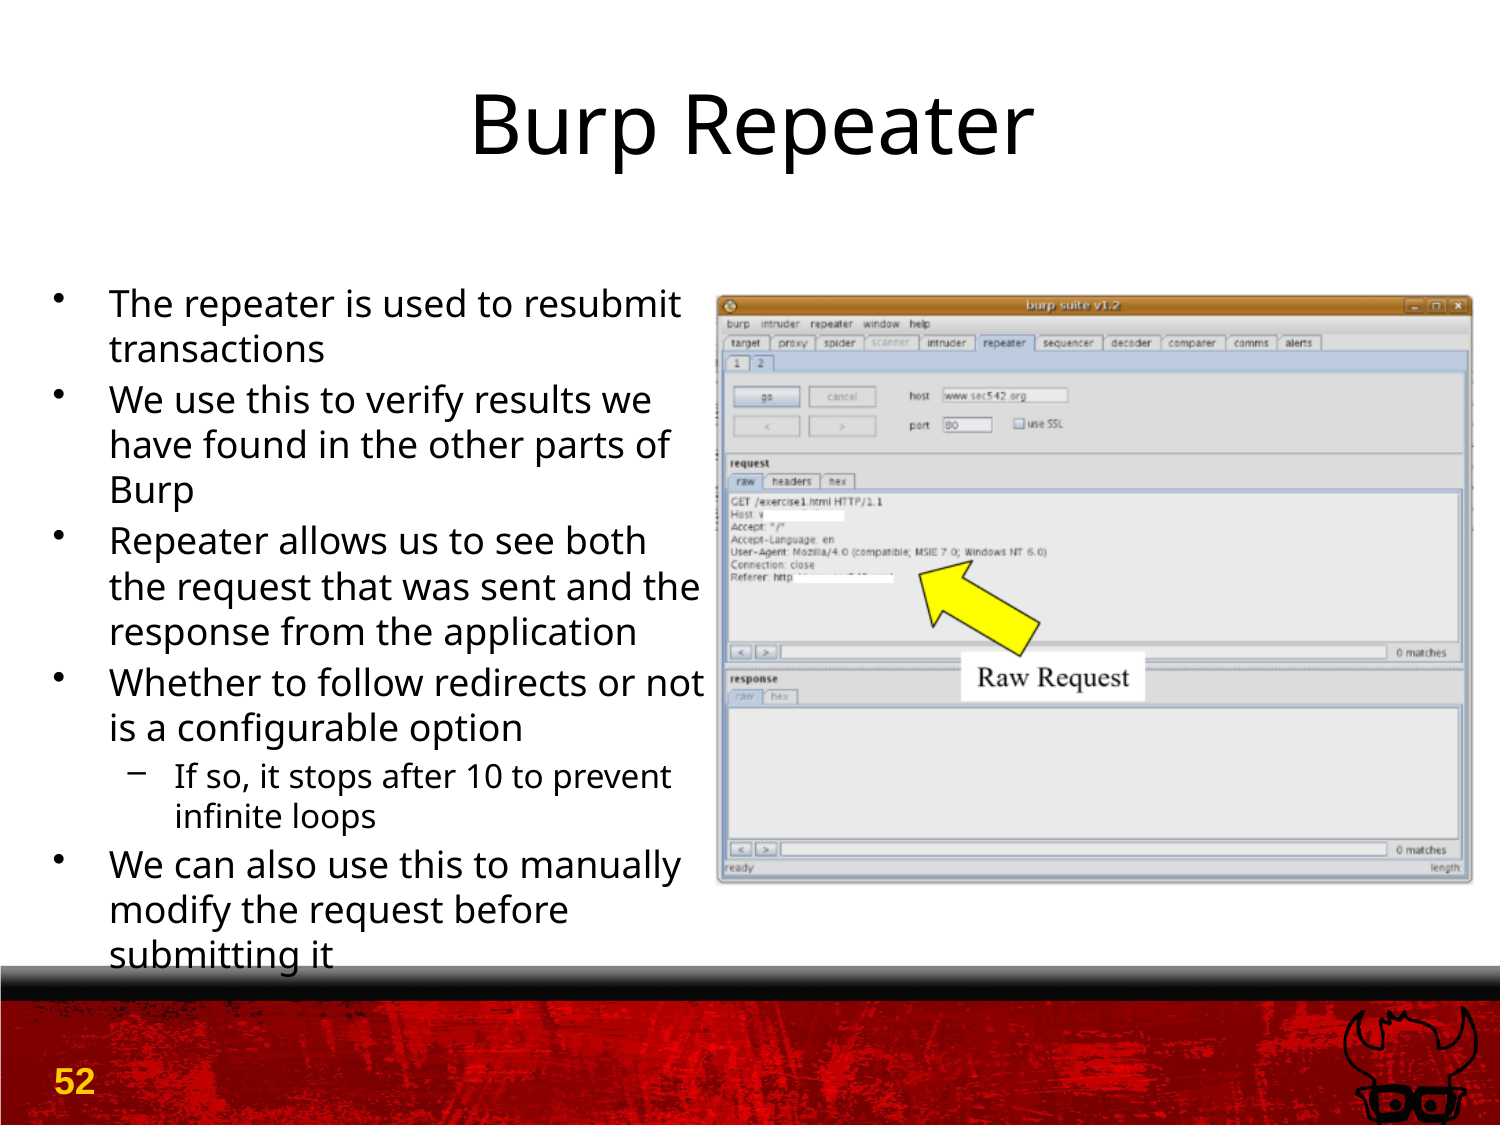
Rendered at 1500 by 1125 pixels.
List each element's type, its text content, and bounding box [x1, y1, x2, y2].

list The repeater is used to resubmit transactions We use this to verify results we have found in the other parts of Burp Repeater allows us to see both the request that was sent and the response from the application Whether to follow redirects or not is a configurable option If so, it stops after 10 to prevent infinite loops We can also use this to manually modify the request before submitting it [37, 272, 726, 948]
title Burp Repeater [35, 24, 1469, 219]
picture [0, 282, 1500, 1125]
